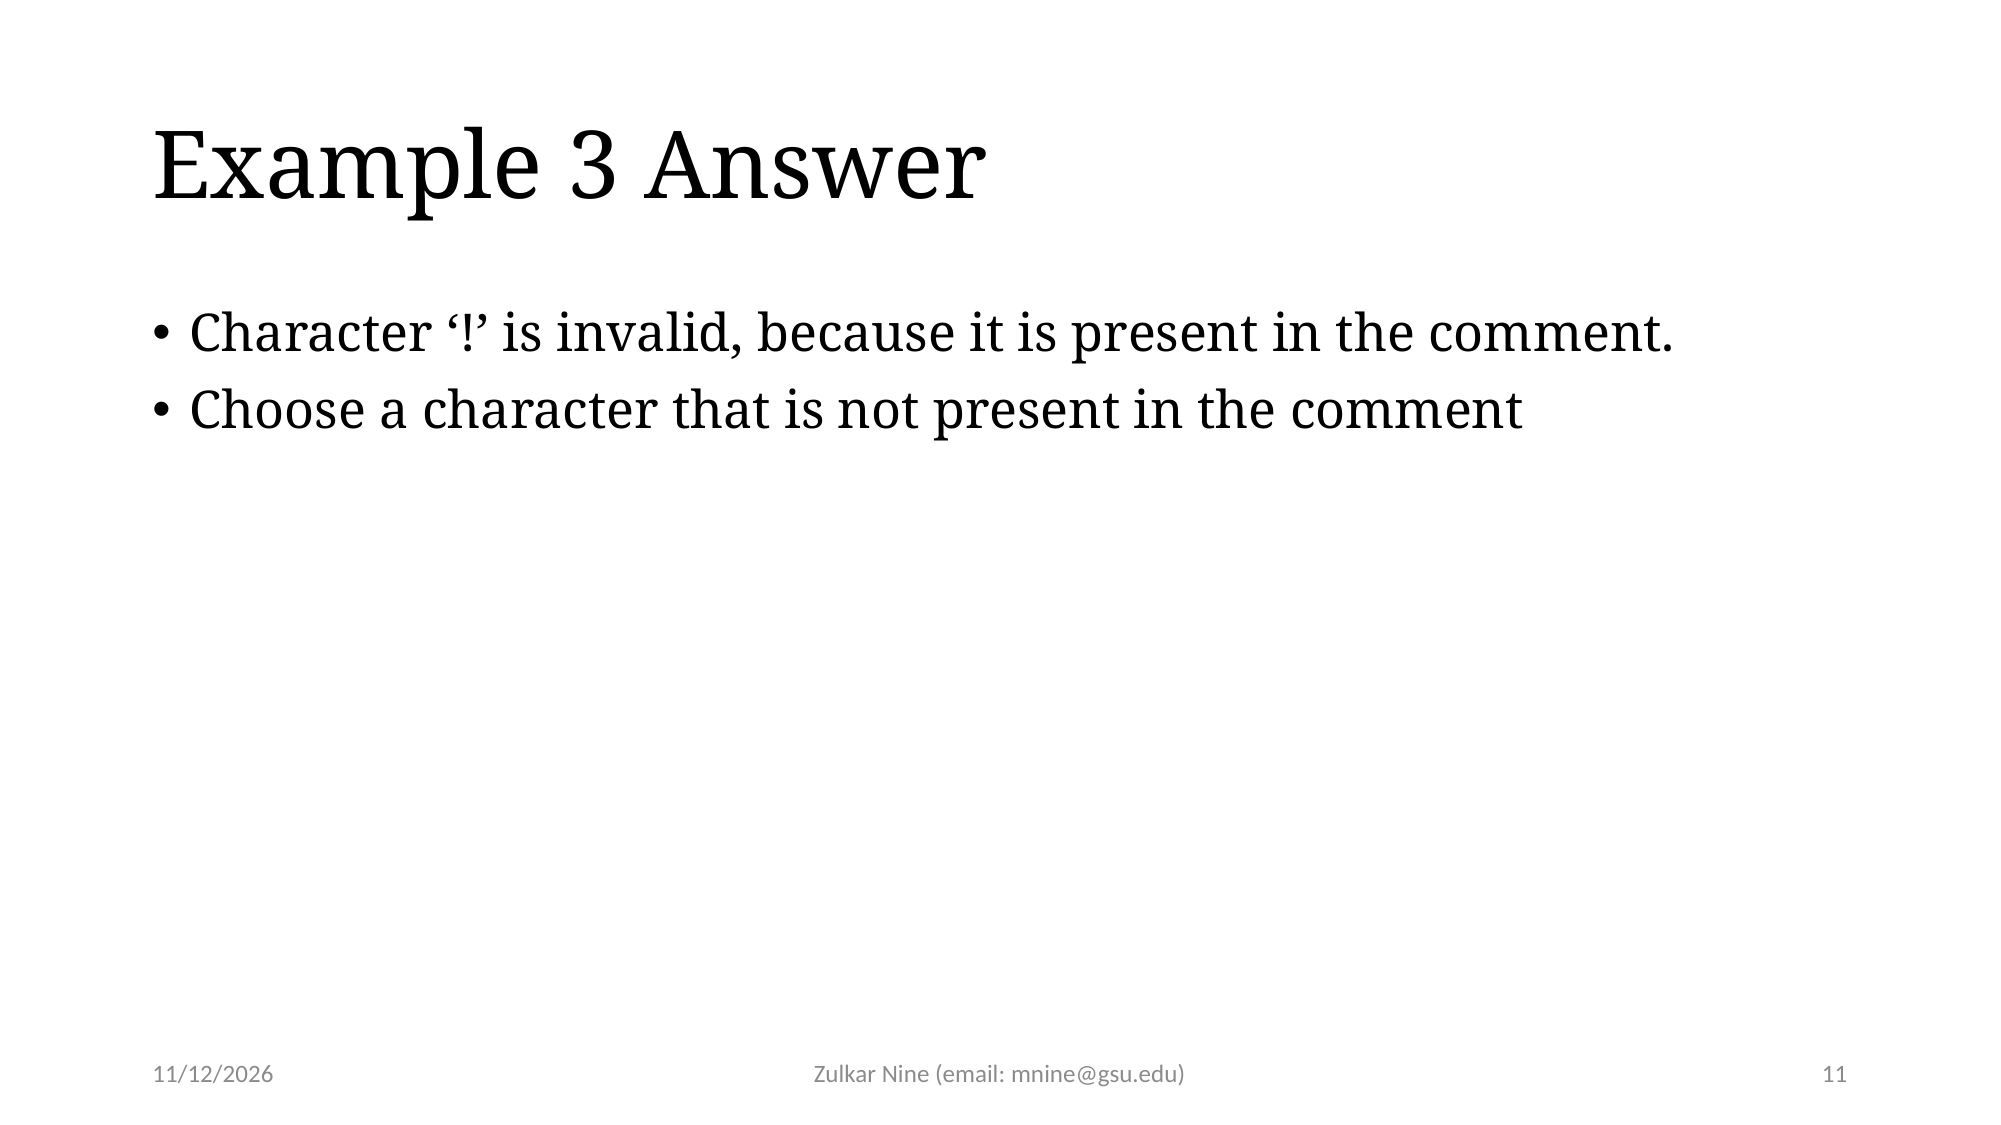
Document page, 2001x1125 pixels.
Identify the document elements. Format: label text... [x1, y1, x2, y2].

slide_number 11 [1412, 1042, 1863, 1103]
footer Zulkar Nine (email: mnine@gsu.edu) [662, 1042, 1338, 1103]
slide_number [137, 1042, 588, 1103]
title Example 3 Answer [137, 59, 1863, 278]
list Character ‘!’ is invalid, because it is present in the comment. Choose a character that is not present in the comment [137, 299, 1863, 1014]
